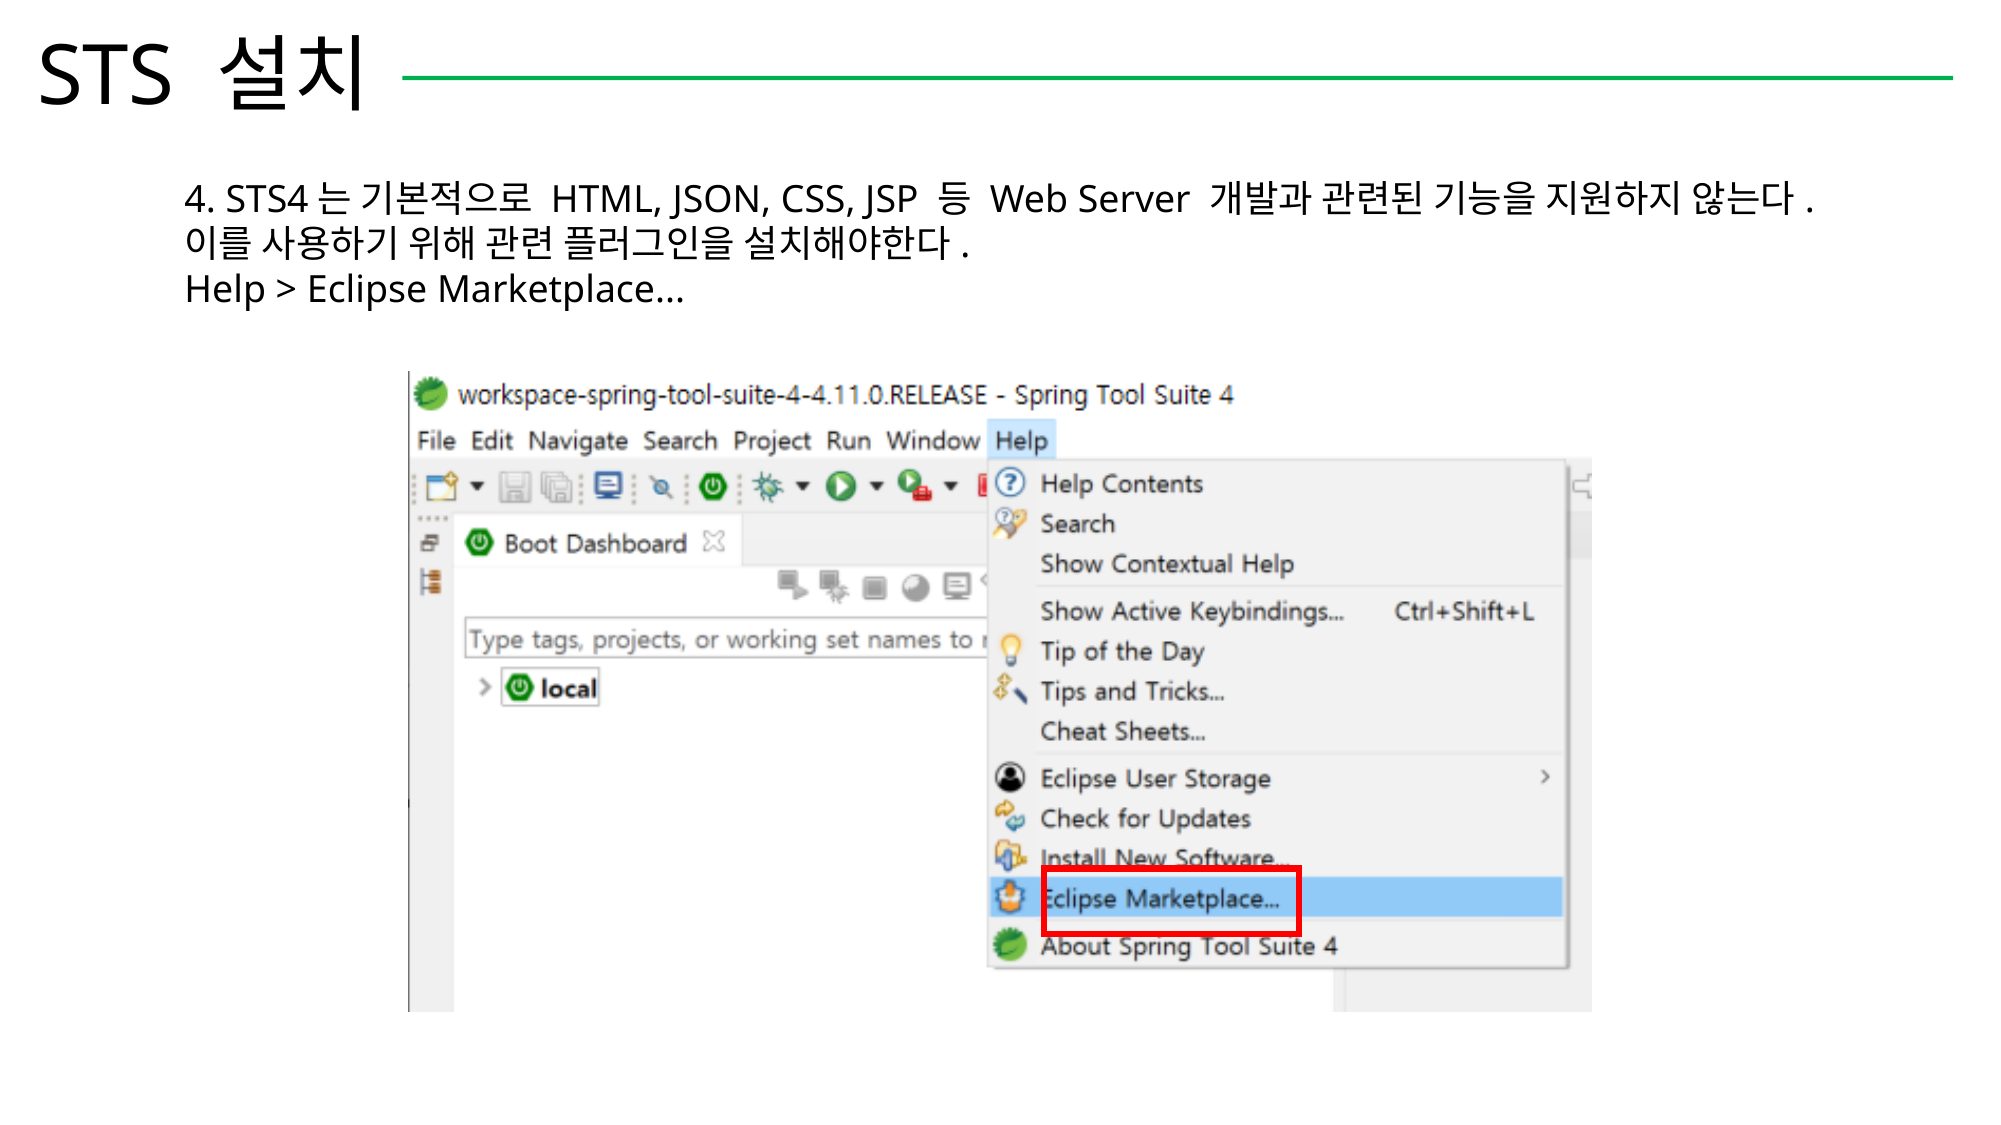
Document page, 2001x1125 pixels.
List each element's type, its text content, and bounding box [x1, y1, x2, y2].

text_box 4. STS4는 기본적으로 HTML, JSON, CSS, JSP 등 Web Server 개발과 관련된 기능을 지원하지 않는다. 이를 사용하기 위해 관련 플러그인을 설치해야한다. Help > Eclipse Marketplace... [169, 167, 1830, 318]
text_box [22, 21, 1954, 135]
picture [408, 371, 1592, 1012]
